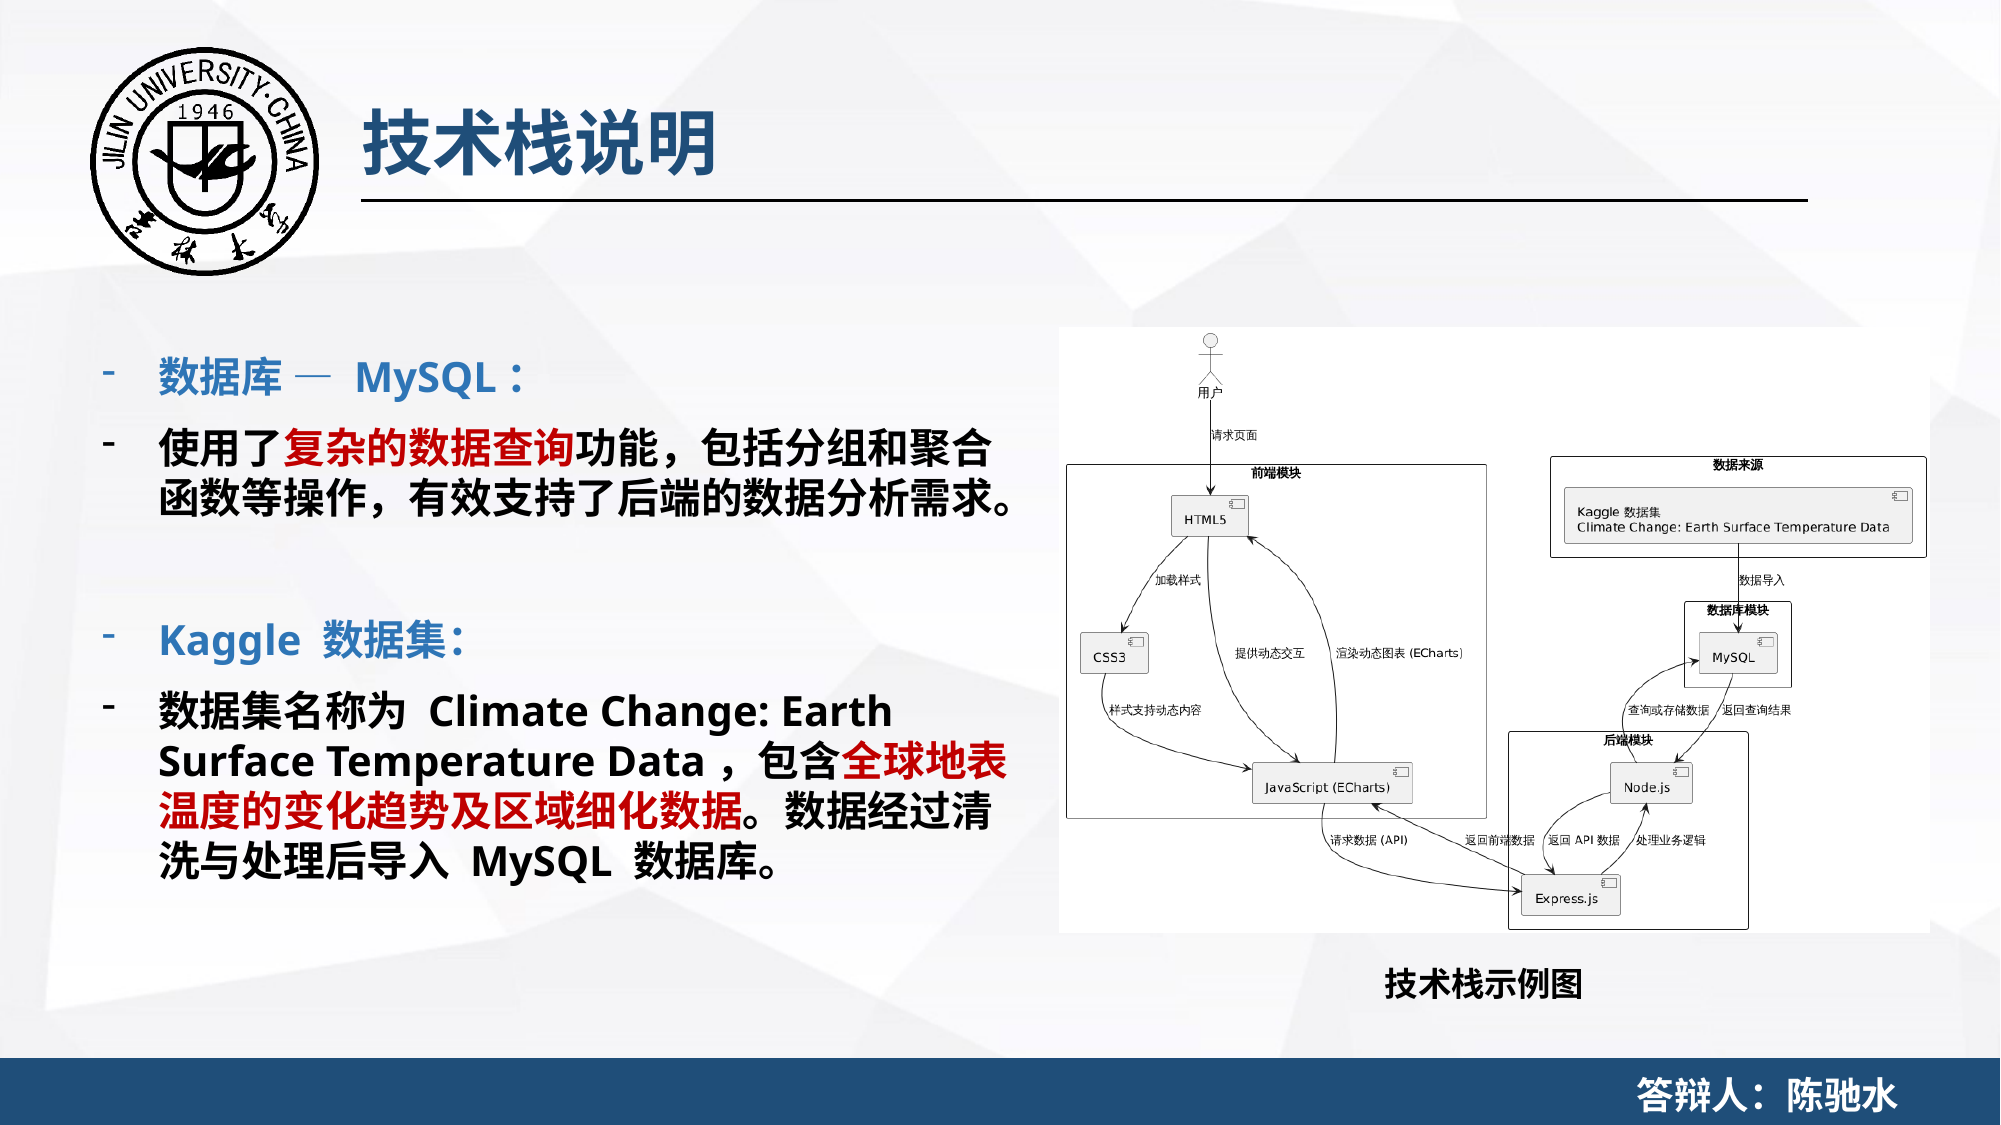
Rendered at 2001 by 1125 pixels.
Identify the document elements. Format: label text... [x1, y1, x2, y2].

text_box 数据库 — MySQL： 使用了复杂的数据查询功能，包括分组和聚合函数等操作，有效支持了后端的数据分析需求。 Kaggle 数据集： 数据集名称为 Climate Change: Earth Surface Temperature Data，包含全球地表温度的变化趋势及区域细化数据。数据经过清洗与处理后导入 MySQL 数据库。 [87, 343, 1049, 892]
text_box [0, 1058, 2000, 1125]
text_box 技术栈说明 [345, 81, 2000, 191]
text_box 答辩人：陈驰水 [1267, 1064, 2000, 1125]
text_box 技术栈示例图 [1370, 955, 1724, 1011]
picture [0, 0, 2001, 1125]
